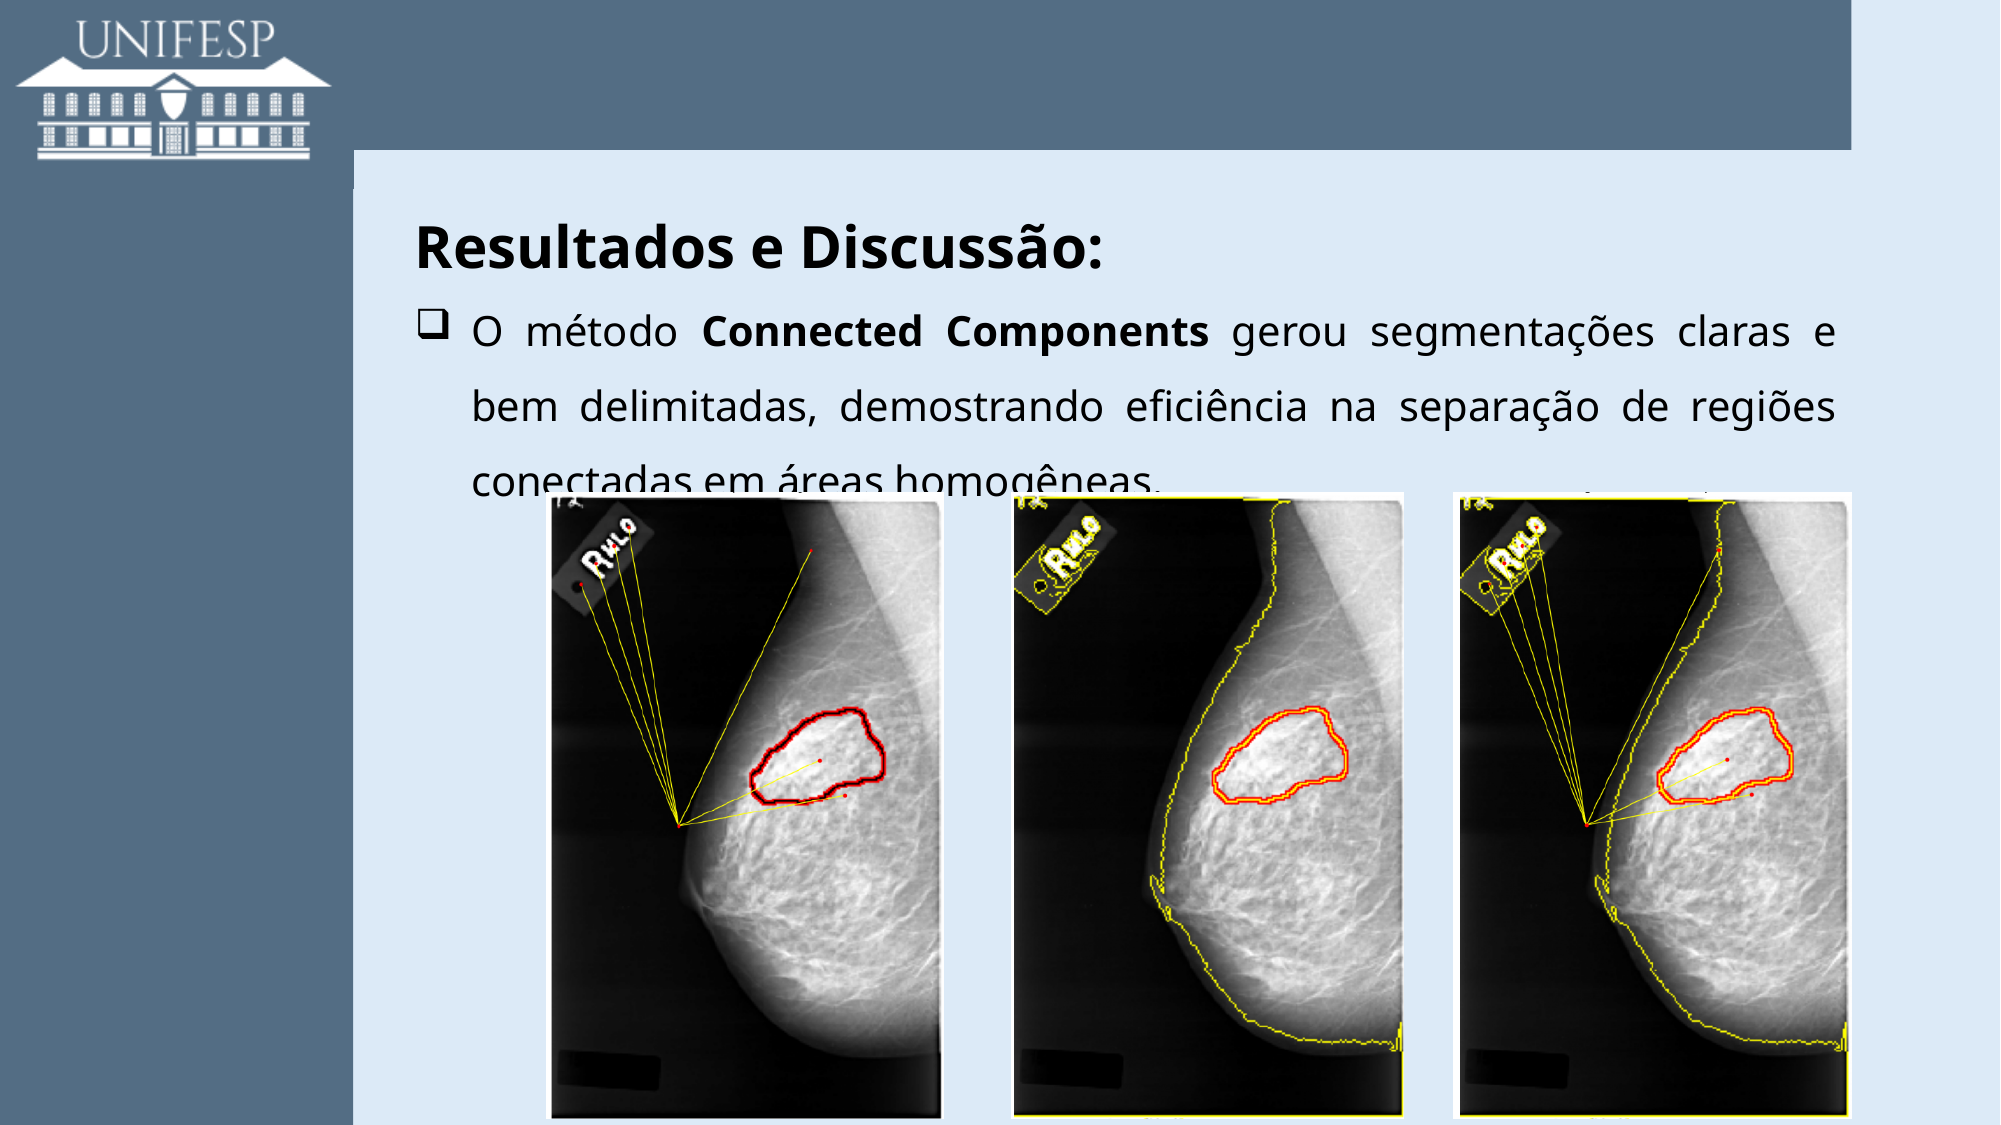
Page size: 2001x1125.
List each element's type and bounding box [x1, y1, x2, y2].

text_box [0, 0, 1853, 1125]
text_box [545, 491, 1853, 1120]
